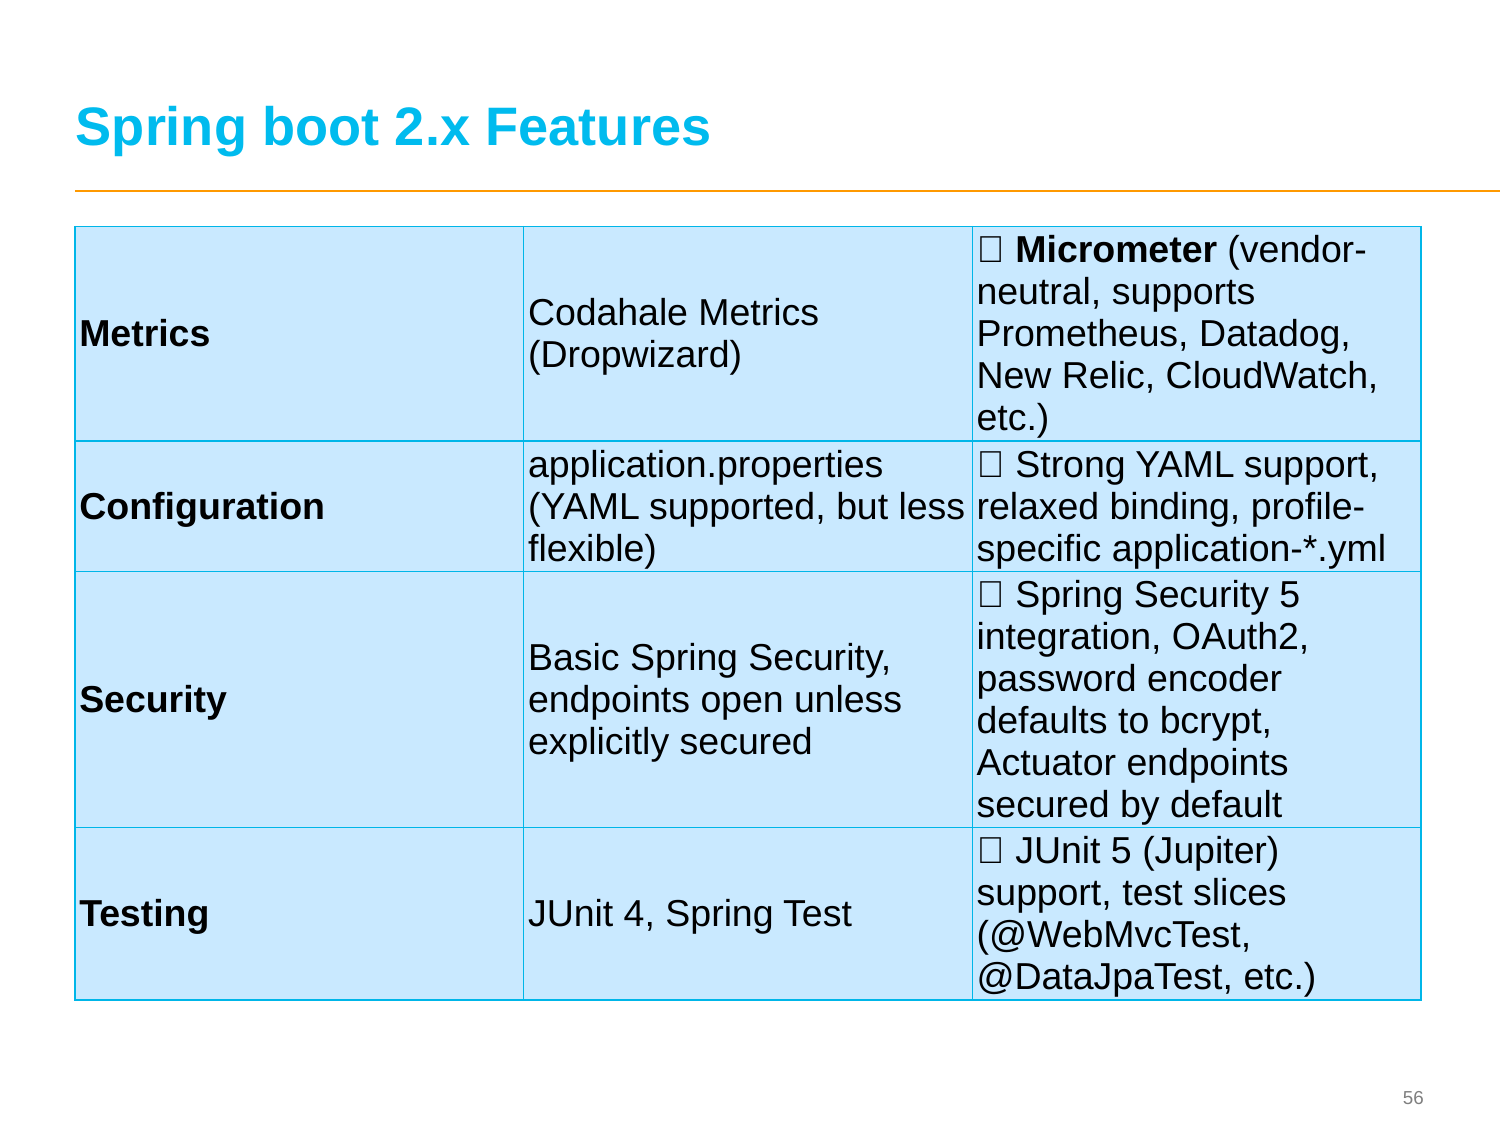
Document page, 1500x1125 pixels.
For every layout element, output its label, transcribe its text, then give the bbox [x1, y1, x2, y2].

table_header Metrics [76, 227, 523, 440]
table_cell JUnit 4, Spring Test [524, 828, 972, 999]
table_cell ✅ Spring Security 5 integration, OAuth2, password encoder defaults to bcrypt, Actuator endpoints secured by default [973, 572, 1420, 827]
table_cell application.properties (YAML supported, but less flexible) [524, 442, 972, 571]
table_cell Testing [76, 828, 523, 999]
table_header Codahale Metrics (Dropwizard) [524, 227, 972, 440]
table_header ✅ Micrometer (vendor-neutral, supports Prometheus, Datadog, New Relic, CloudWatch, etc.) [973, 227, 1420, 440]
table_cell ✅ JUnit 5 (Jupiter) support, test slices (@WebMvcTest, @DataJpaTest, etc.) [973, 828, 1420, 999]
table_cell ✅ Strong YAML support, relaxed binding, profile-specific application-*.yml [973, 442, 1420, 571]
title Spring boot 2.x Features [75, 27, 1422, 157]
table_cell Configuration [76, 442, 523, 571]
table_cell Basic Spring Security, endpoints open unless explicitly secured [524, 572, 972, 827]
table_cell Security [76, 572, 523, 827]
